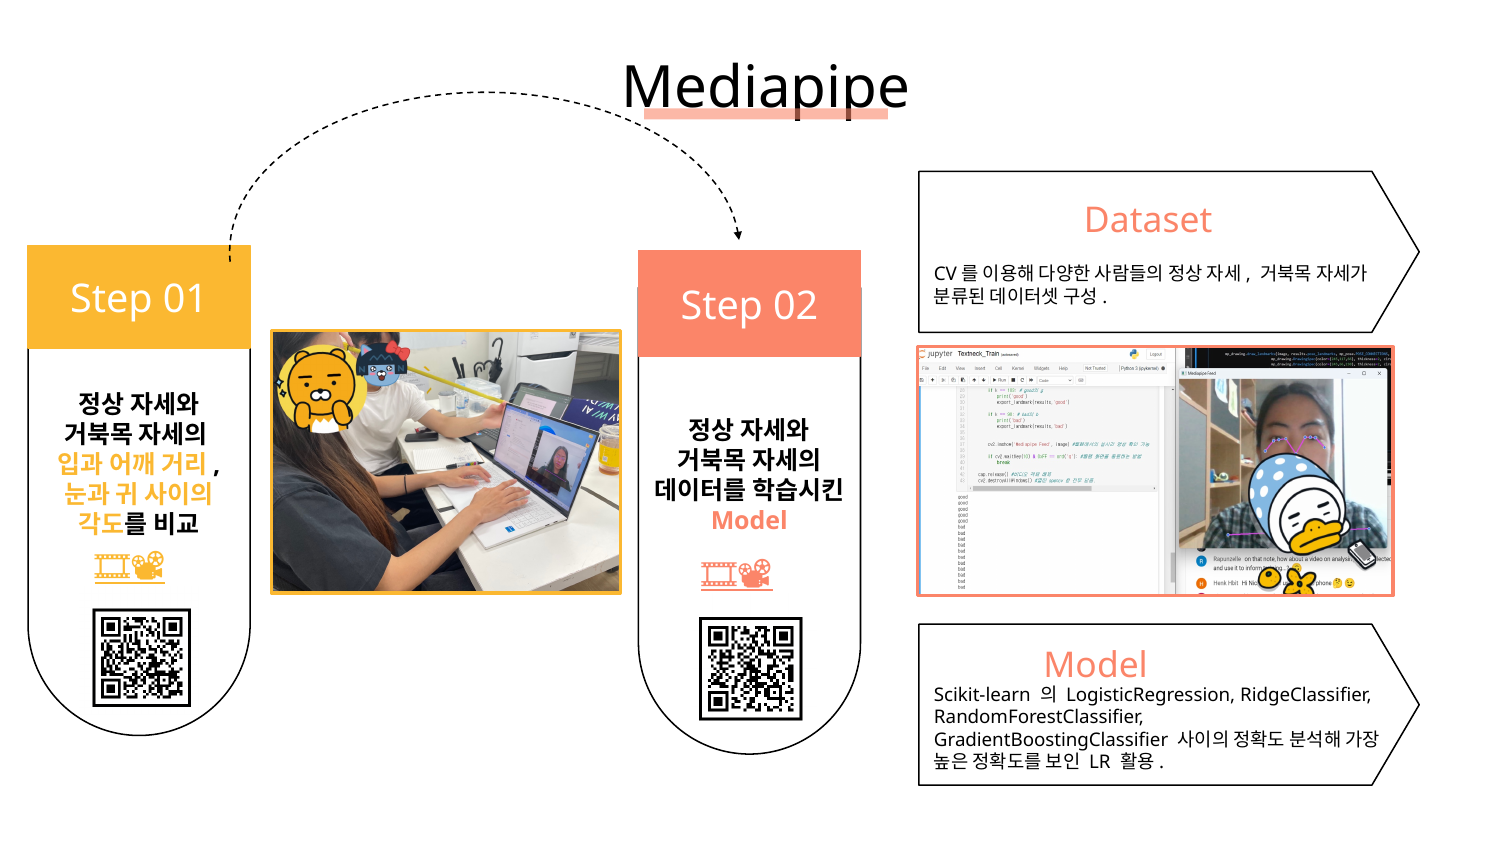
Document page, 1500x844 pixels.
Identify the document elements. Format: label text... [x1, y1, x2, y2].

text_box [918, 623, 1420, 786]
text_box [865, 108, 888, 120]
picture [272, 332, 619, 592]
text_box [229, 91, 861, 755]
picture [918, 347, 1392, 595]
text_box [1044, 468, 1500, 636]
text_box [27, 245, 224, 736]
title Mediapipe [132, 44, 1400, 124]
picture [79, 586, 199, 715]
text_box Dataset CV를 이용해 다양한 사람들의 정상 자세, 거북목 자세가 분류된 데이터셋 구성. [918, 171, 1420, 333]
